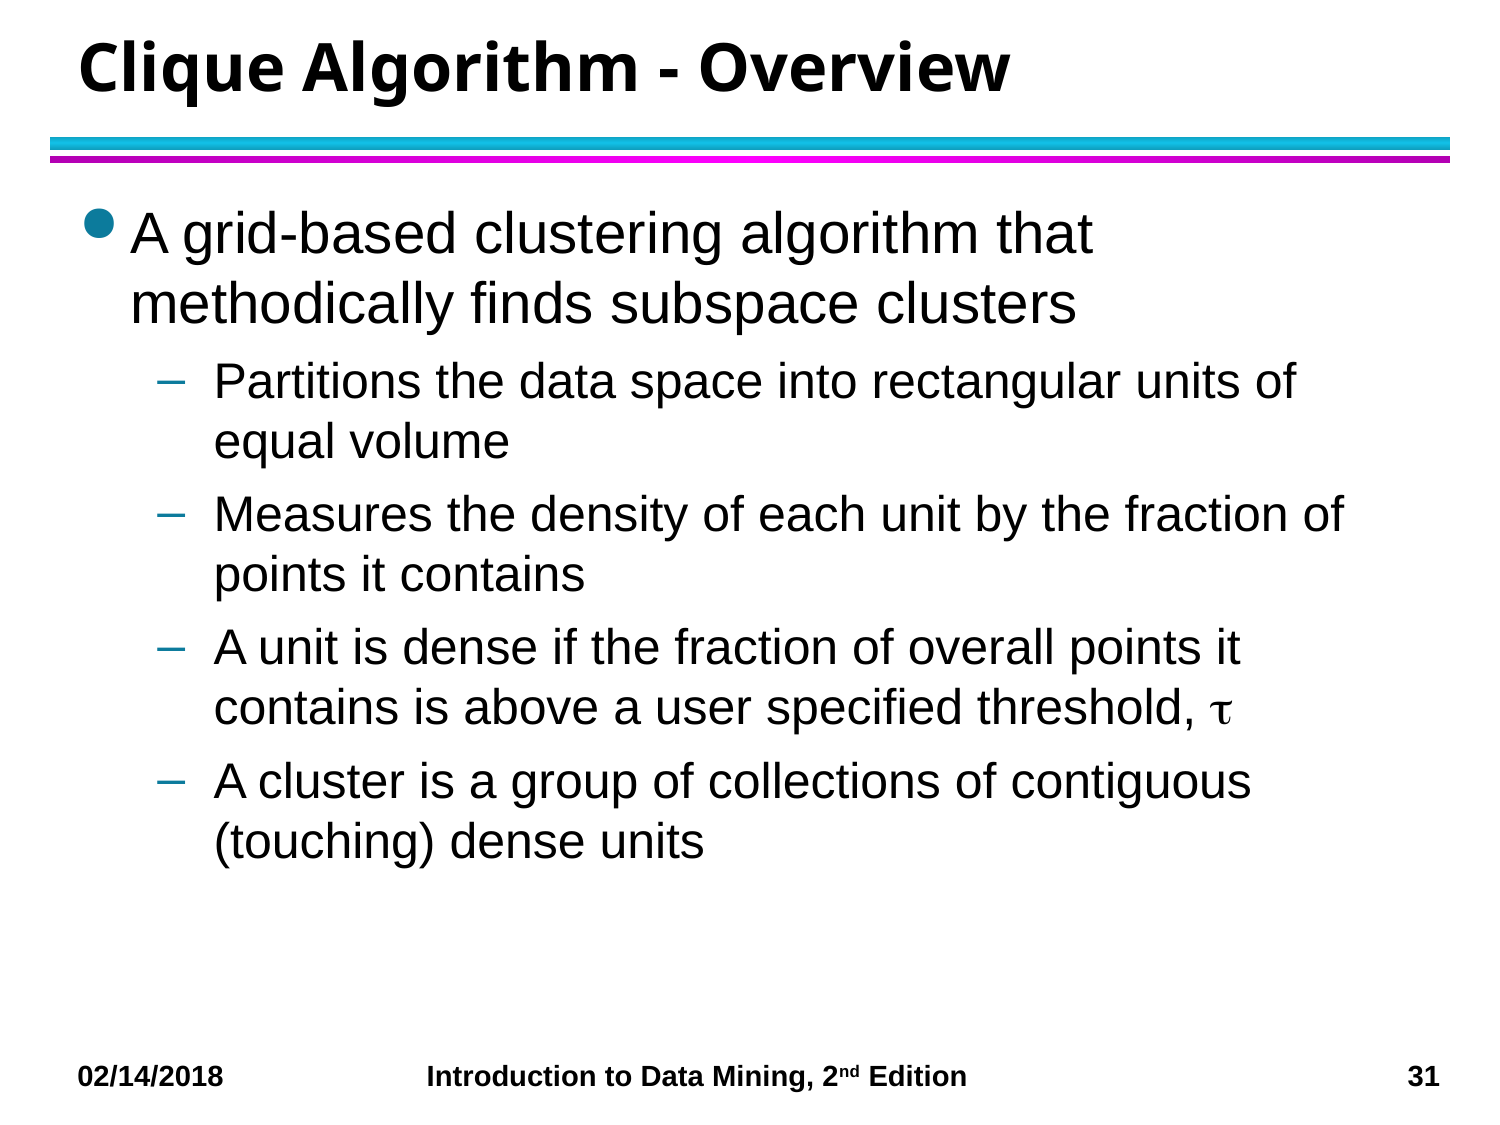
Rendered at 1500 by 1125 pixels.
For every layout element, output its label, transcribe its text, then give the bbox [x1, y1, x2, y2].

list A grid-based clustering algorithm that methodically finds subspace clusters Partitions the data space into rectangular units of equal volume Measures the density of each unit by the fraction of points it contains A unit is dense if the fraction of overall points it contains is above a user specified threshold,  A cluster is a group of collections of contiguous (touching) dense units [67, 187, 1432, 1038]
title Clique Algorithm - Overview [62, 24, 1421, 113]
